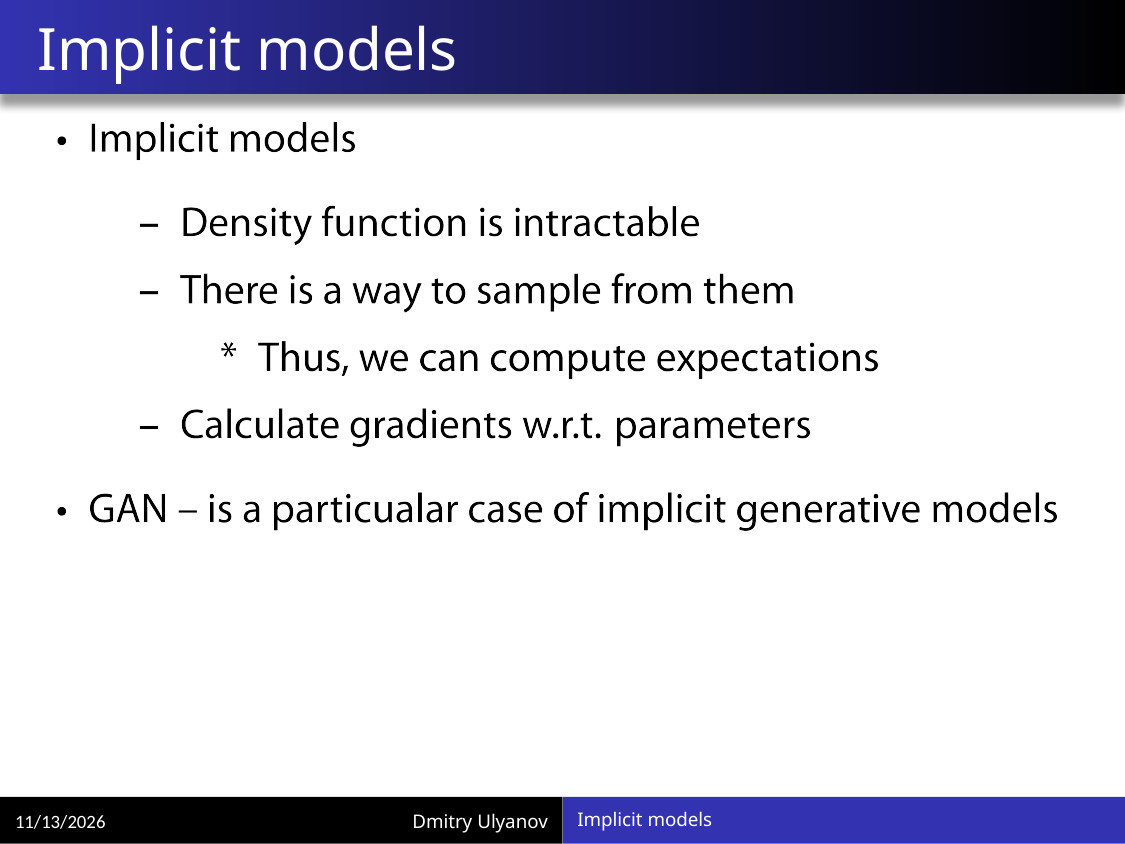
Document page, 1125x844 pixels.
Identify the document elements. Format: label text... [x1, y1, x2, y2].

title Implicit models [0, 0, 1098, 94]
picture [56, 122, 1057, 531]
footer Implicit models [562, 797, 994, 843]
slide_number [0, 798, 132, 844]
